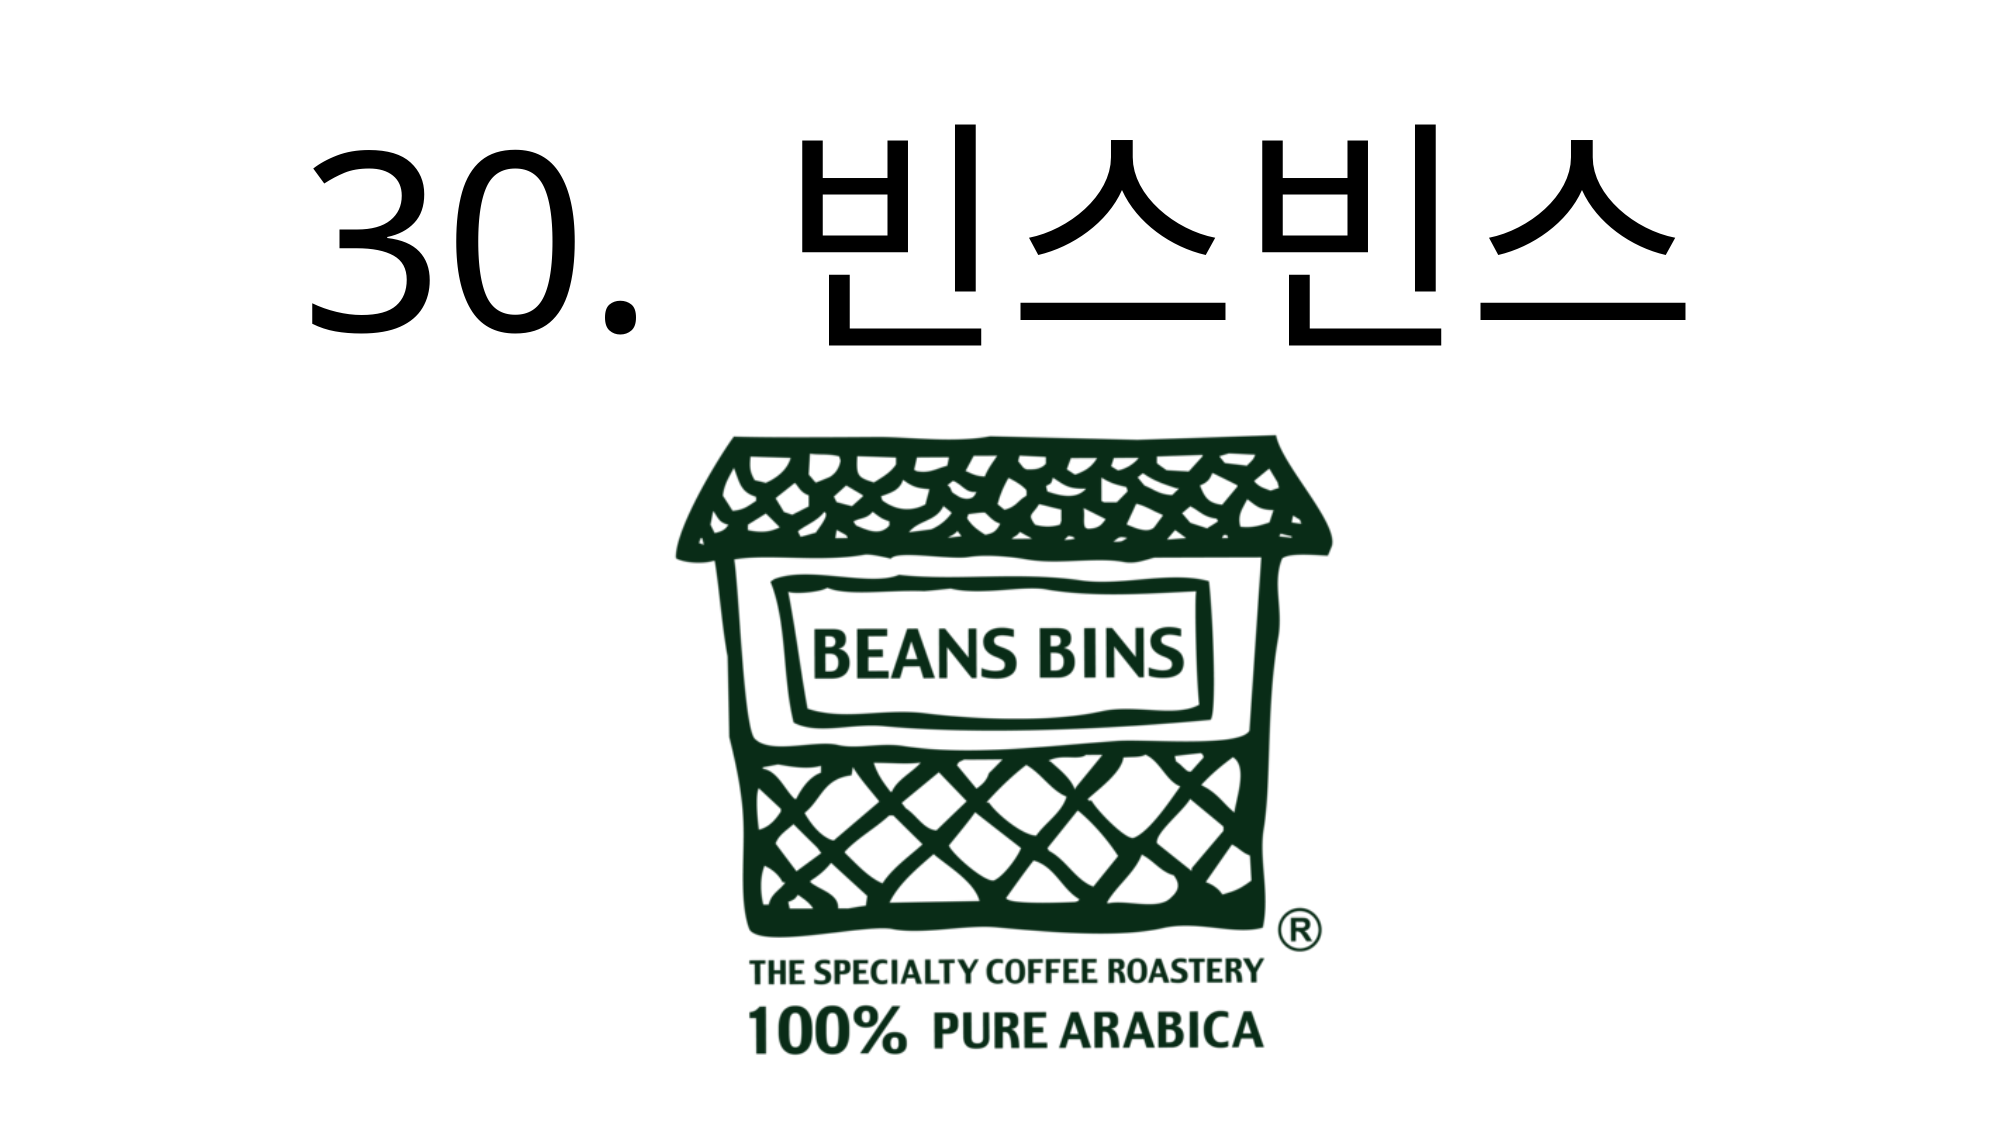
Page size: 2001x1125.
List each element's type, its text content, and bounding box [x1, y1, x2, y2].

picture [437, 147, 1563, 1125]
title 30. 빈스빈스 [137, 59, 1863, 441]
